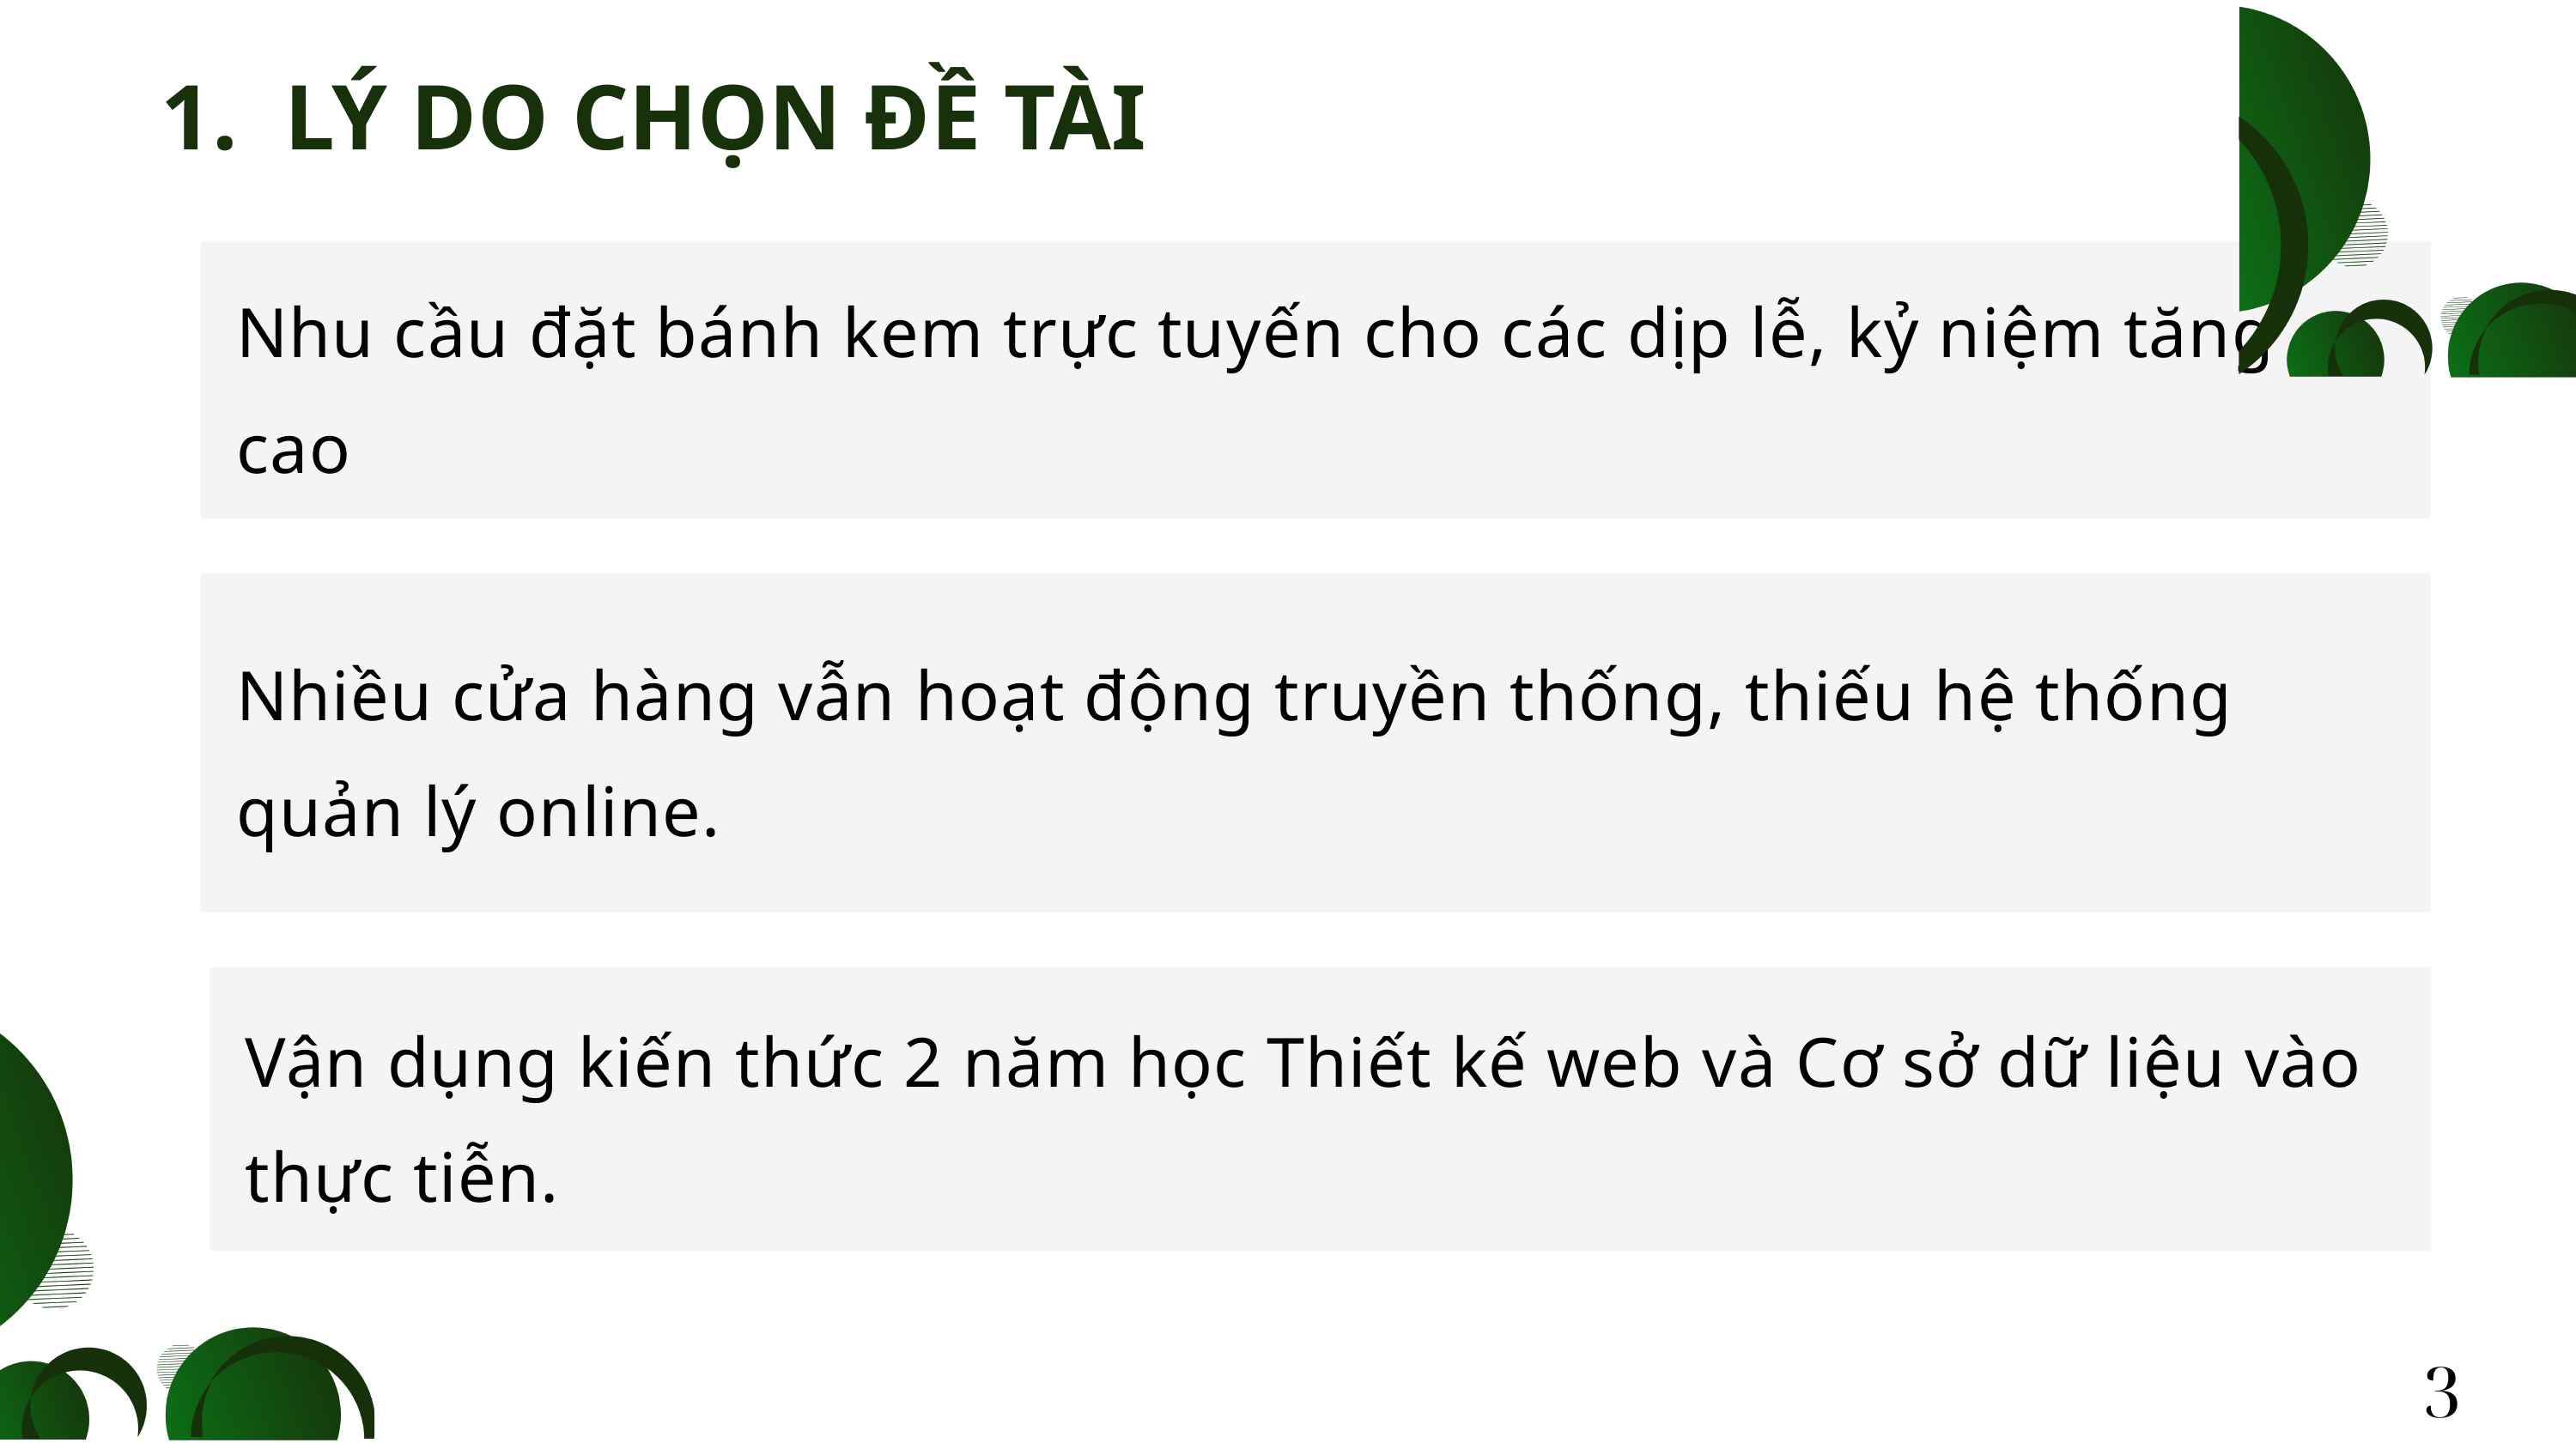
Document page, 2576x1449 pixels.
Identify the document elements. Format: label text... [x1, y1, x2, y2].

text_box 3 [2422, 1334, 2462, 1433]
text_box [209, 967, 2432, 1252]
text_box 1. LÝ DO CHỌN ĐỀ TÀI [0, 42, 1923, 168]
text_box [200, 240, 2432, 519]
text_box [0, 989, 375, 1449]
text_box [2239, 0, 2576, 385]
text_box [200, 573, 2432, 912]
